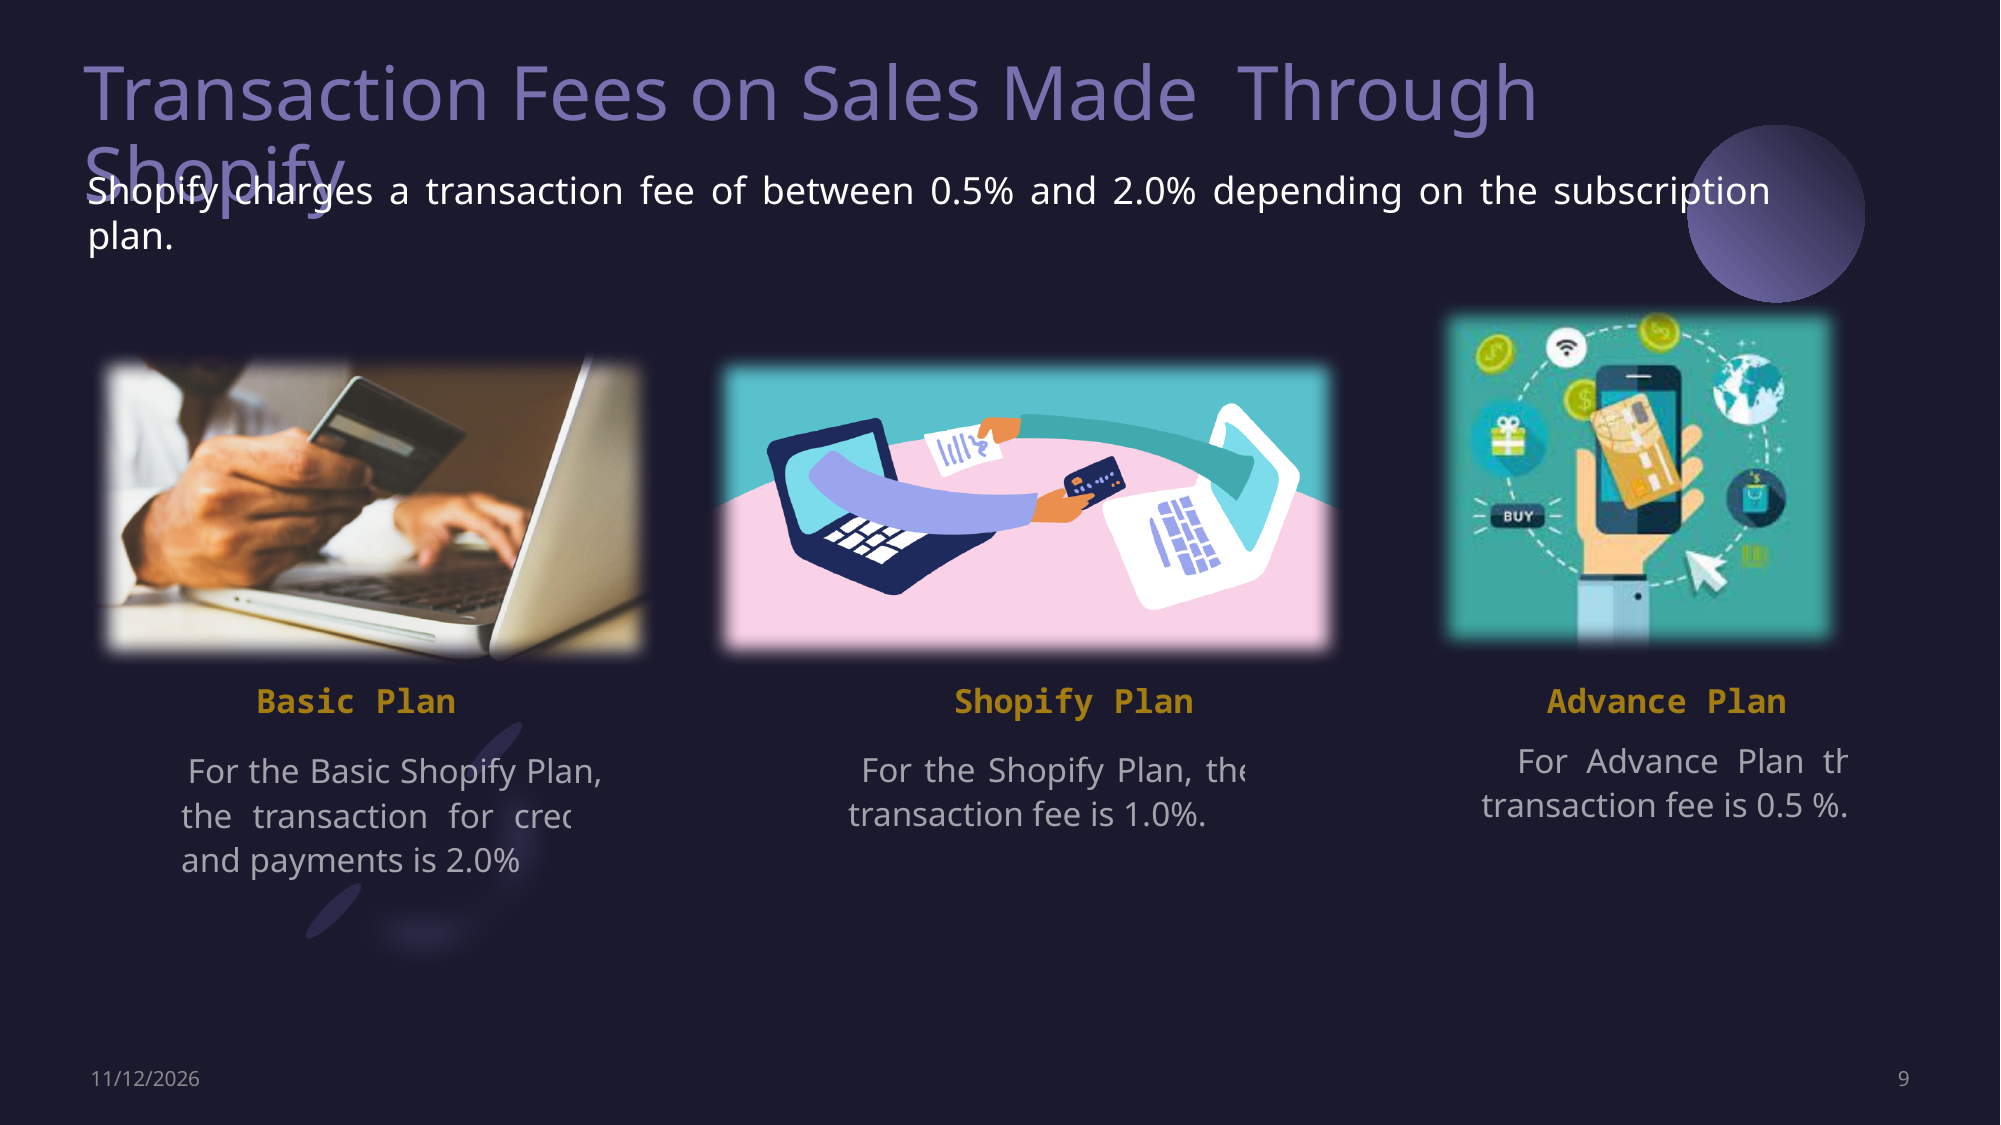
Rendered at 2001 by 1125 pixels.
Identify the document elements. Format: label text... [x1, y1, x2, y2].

slide_number 9 [1632, 1067, 1910, 1093]
list Basic Plan [256, 676, 491, 718]
list For the Shopify Plan, the transaction fee is 1.0%. [810, 744, 1258, 1014]
list For the Basic Shopify Plan, the transaction for credit and payments is 2.0% [143, 741, 604, 954]
list Advance Plan [1546, 676, 1941, 737]
picture [90, 348, 657, 668]
picture [706, 349, 1345, 666]
text_box Shopify charges a transaction fee of between 0.5% and 2.0% depending on the subscription plan. [72, 159, 1788, 265]
list For Advance Plan the transaction fee is 0.5 %. [1443, 736, 1875, 896]
title Transaction Fees on Sales Made Through Shopify [83, 55, 1788, 159]
list Shopify Plan [916, 676, 1258, 737]
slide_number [90, 1067, 522, 1093]
picture [1430, 298, 1848, 657]
